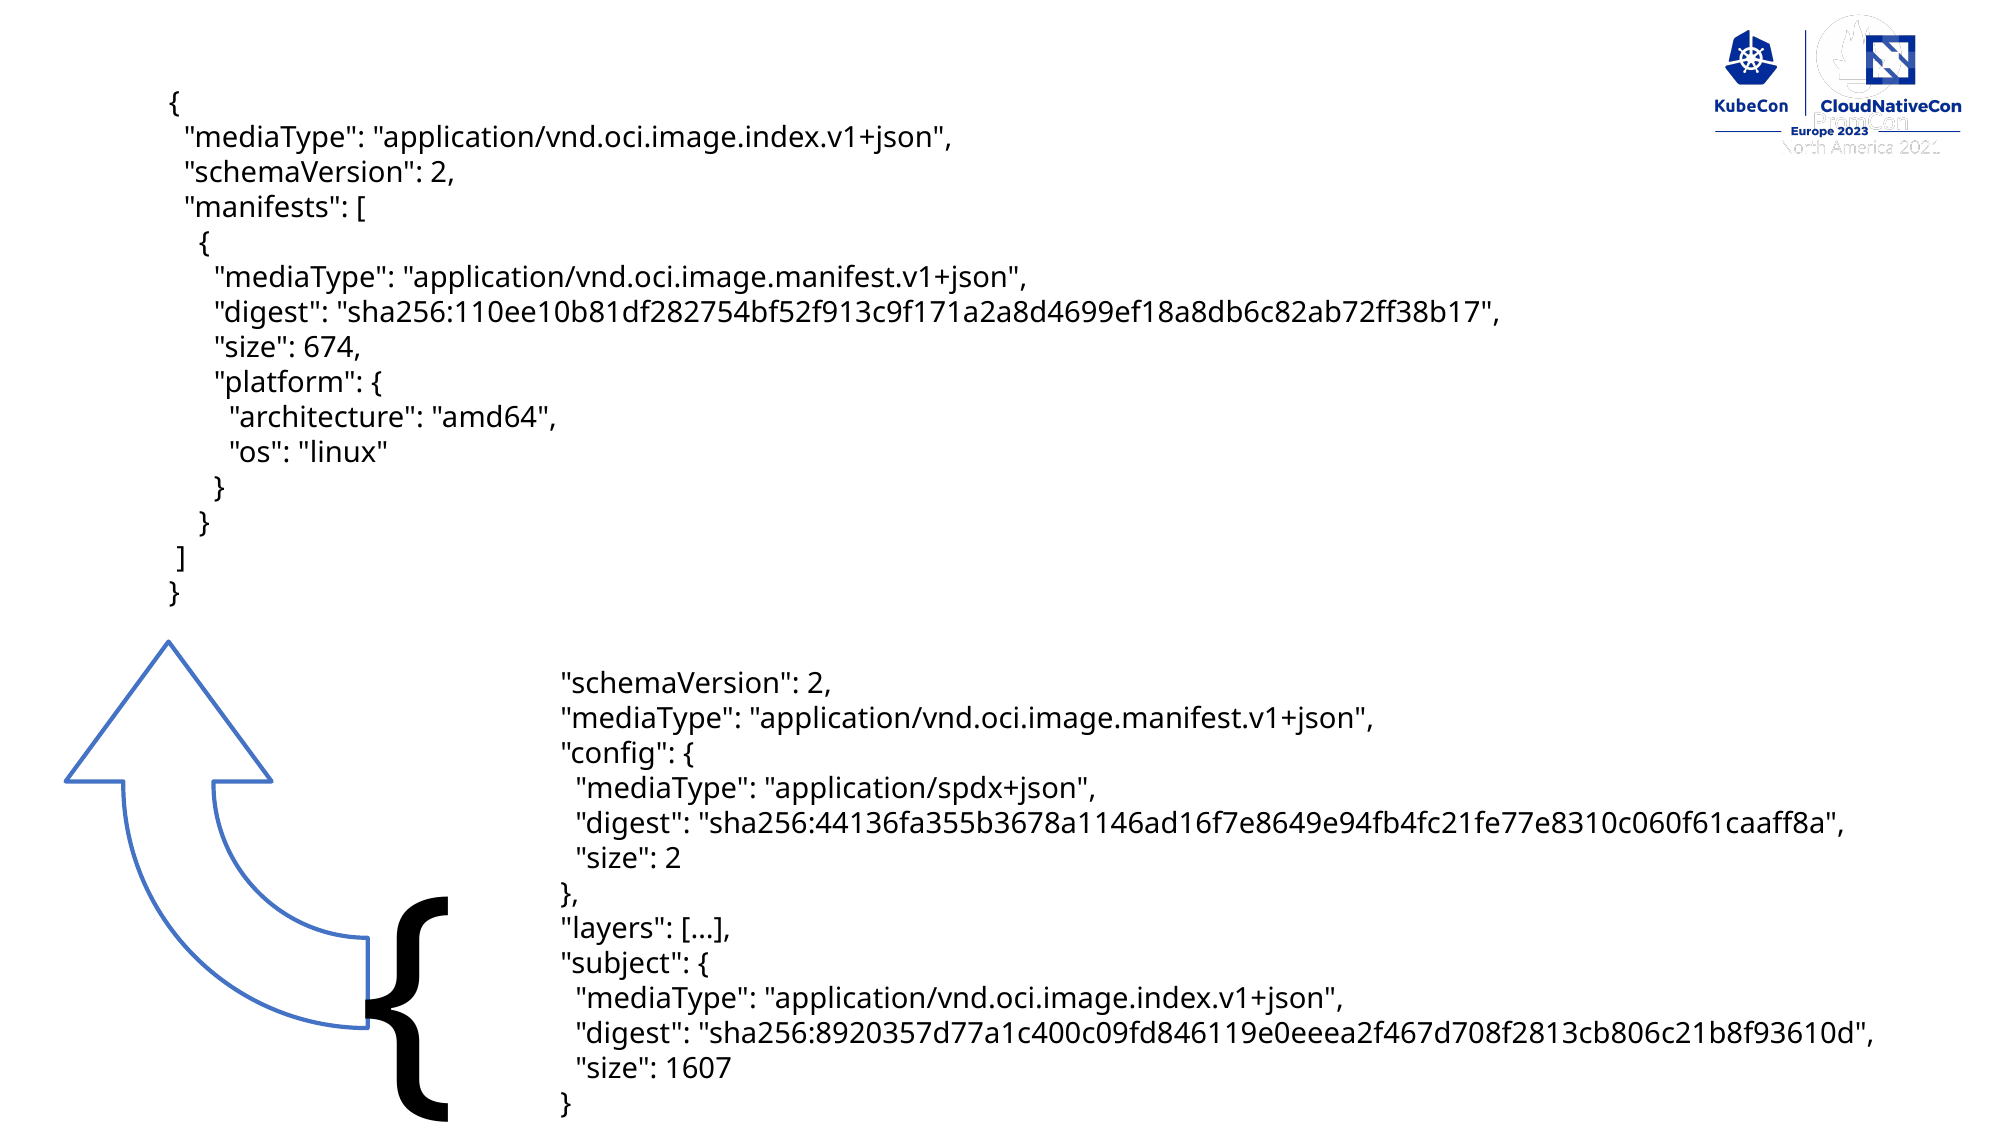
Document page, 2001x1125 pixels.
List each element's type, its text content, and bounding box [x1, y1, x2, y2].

text_box { [358, 823, 457, 1125]
text_box { "mediaType": "application/vnd.oci.image.index.v1+json", "schemaVersion": 2, "manifests": [ { "mediaType": "application/vnd.oci.image.manifest.v1+json", "digest": "sha256:110ee10b81df282754bf52f913c9f171a2a8d4699ef18a8db6c82ab72ff38b17", "size": 674, "platform": { "architecture": "amd64", "os": "linux" } } ] } [168, 83, 1502, 609]
text_box [65, 641, 358, 1028]
text_box "schemaVersion": 2, "mediaType": "application/vnd.oci.image.manifest.v1+json", "config": { "mediaType": "application/spdx+json", "digest": "sha256:44136fa355b3678a1146ad16f7e8649e94fb4fc21fe77e8310c060f61caaff8a", "size": 2 }, "layers": […], "subject": { "mediaType": "application/vnd.oci.image.index.v1+json", "digest": "sha256:8920357d77a1c400c09fd846119e0eeea2f467d708f2813cb806c21b8f93610d", "size": 1607 } [545, 629, 1876, 1119]
picture [1711, 11, 1966, 157]
